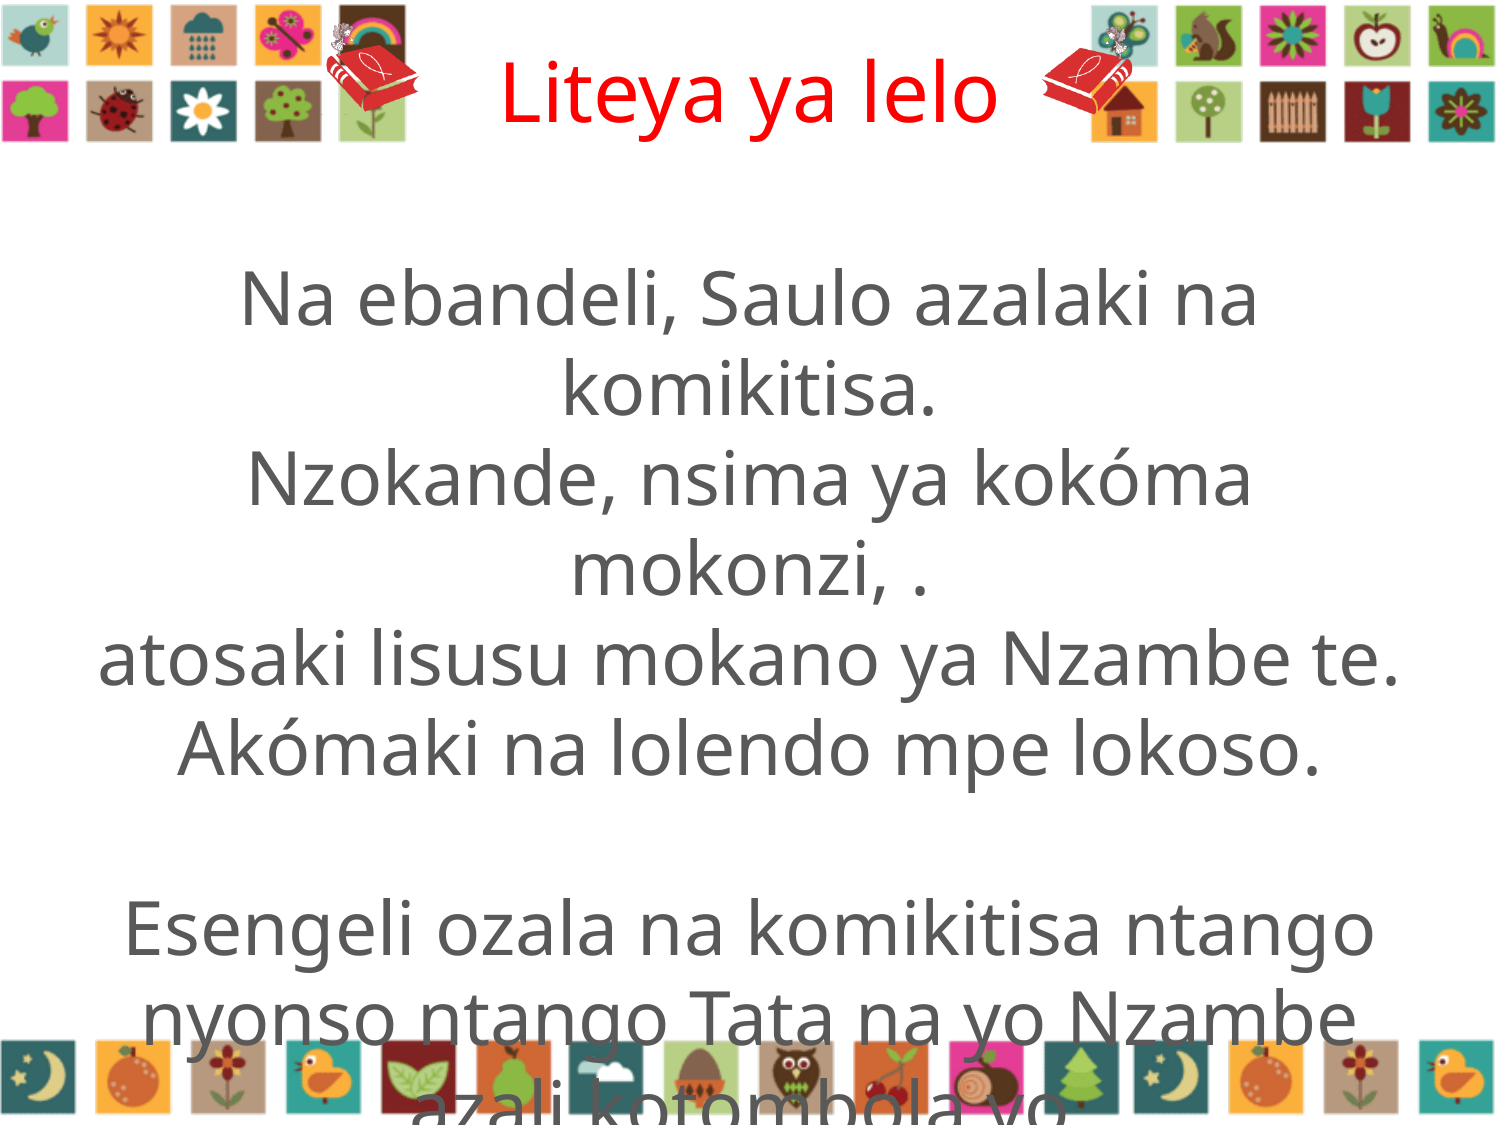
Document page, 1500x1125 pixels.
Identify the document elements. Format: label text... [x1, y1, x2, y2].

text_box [0, 1028, 1500, 1118]
picture [1010, 3, 1500, 150]
picture [0, 3, 451, 150]
text_box Na ebandeli, Saulo azalaki na komikitisa. Nzokande, nsima ya kokóma mokonzi, . atosaki lisusu mokano ya Nzambe te. Akómaki na lolendo mpe lokoso. Esengeli ozala na komikitisa ntango nyonso ntango Tata na yo Nzambe azali kotombola yo. [76, 243, 1424, 1027]
text_box Liteya ya lelo [425, 32, 1078, 147]
